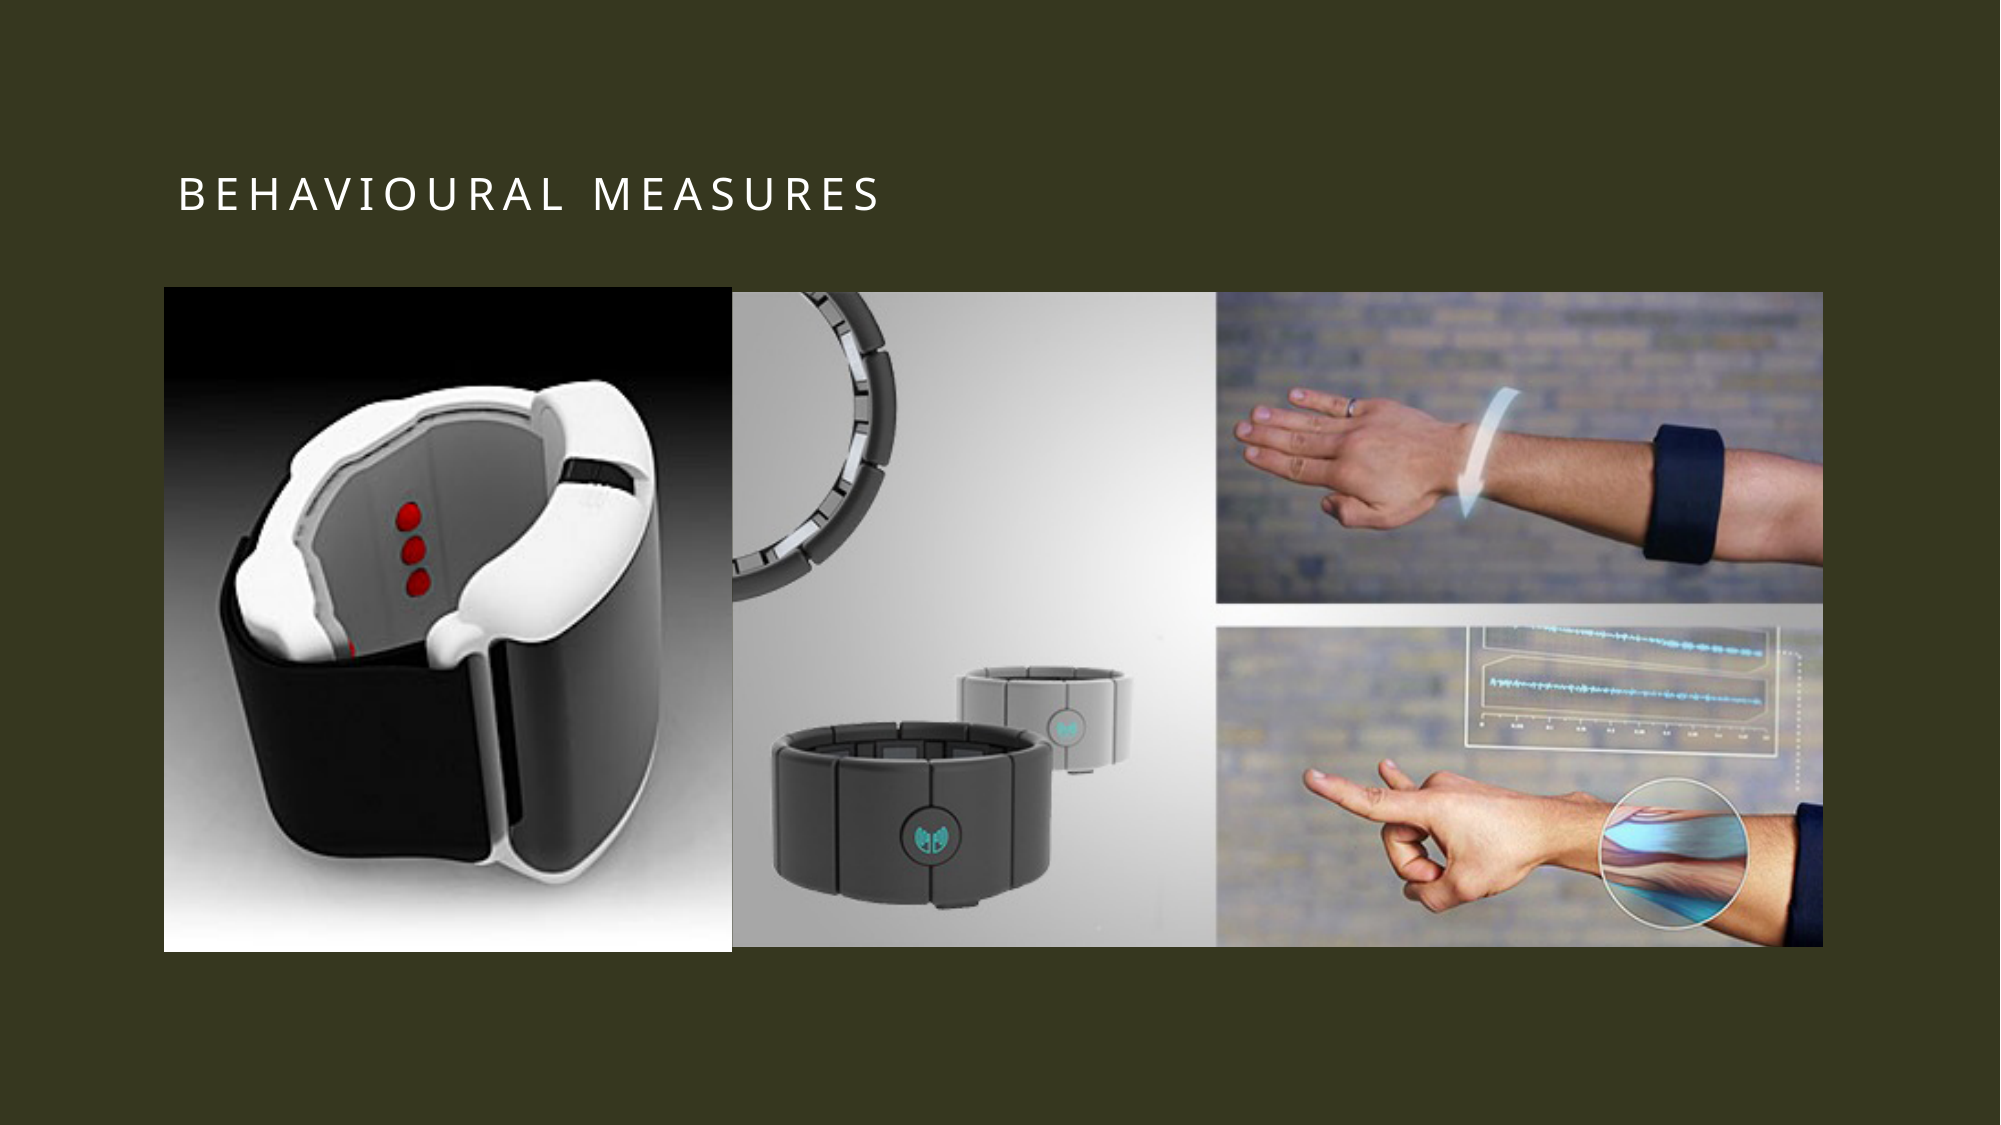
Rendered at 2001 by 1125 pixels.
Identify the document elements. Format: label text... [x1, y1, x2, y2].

picture [163, 286, 1824, 952]
title Behavioural measures [177, 165, 1822, 274]
